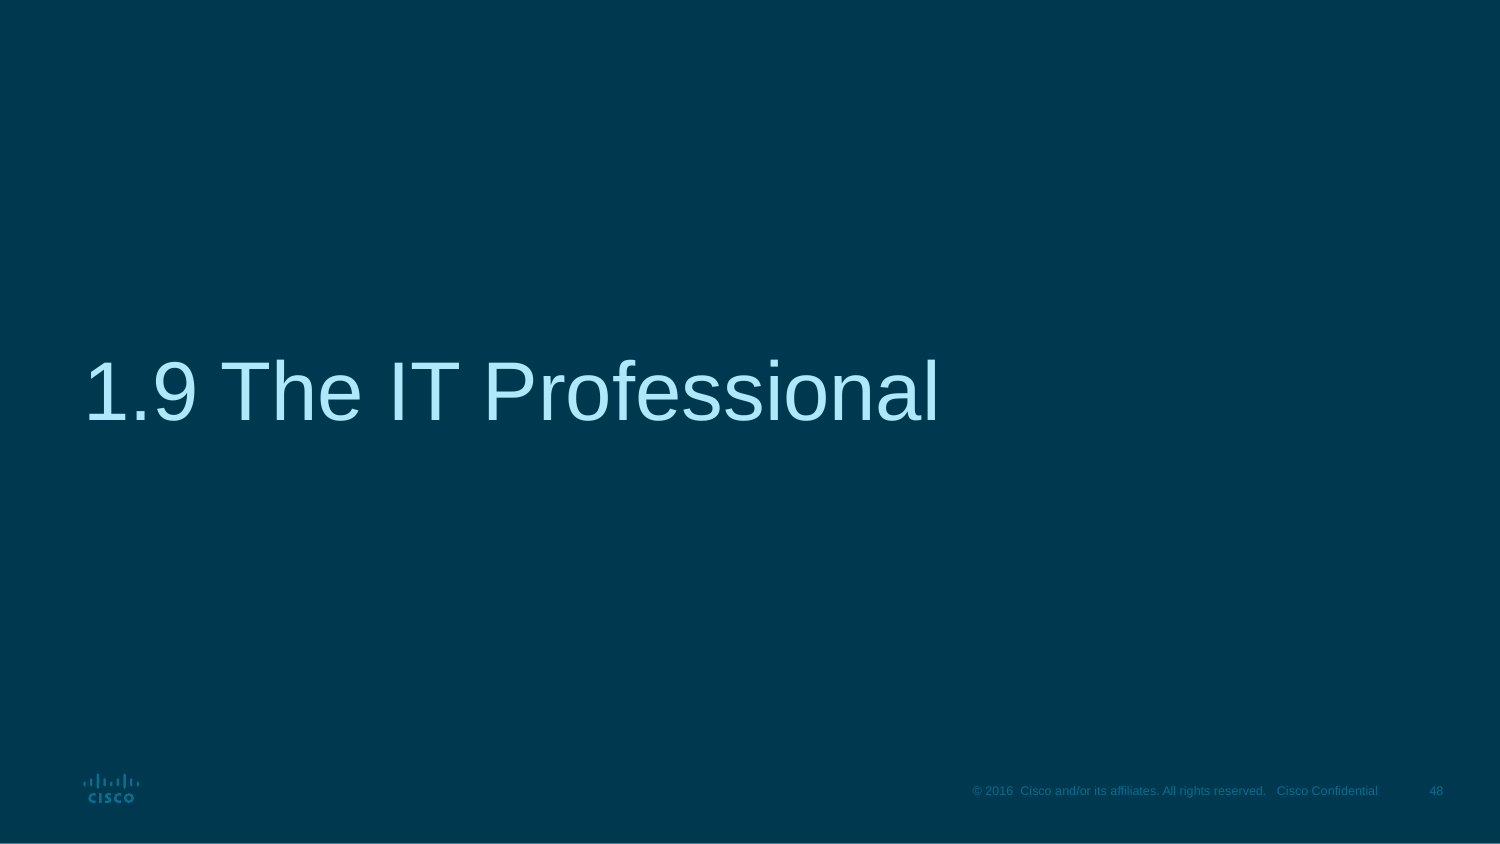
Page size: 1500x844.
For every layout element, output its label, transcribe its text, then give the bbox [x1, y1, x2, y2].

title 1.9 The IT Professional [68, 150, 1419, 446]
